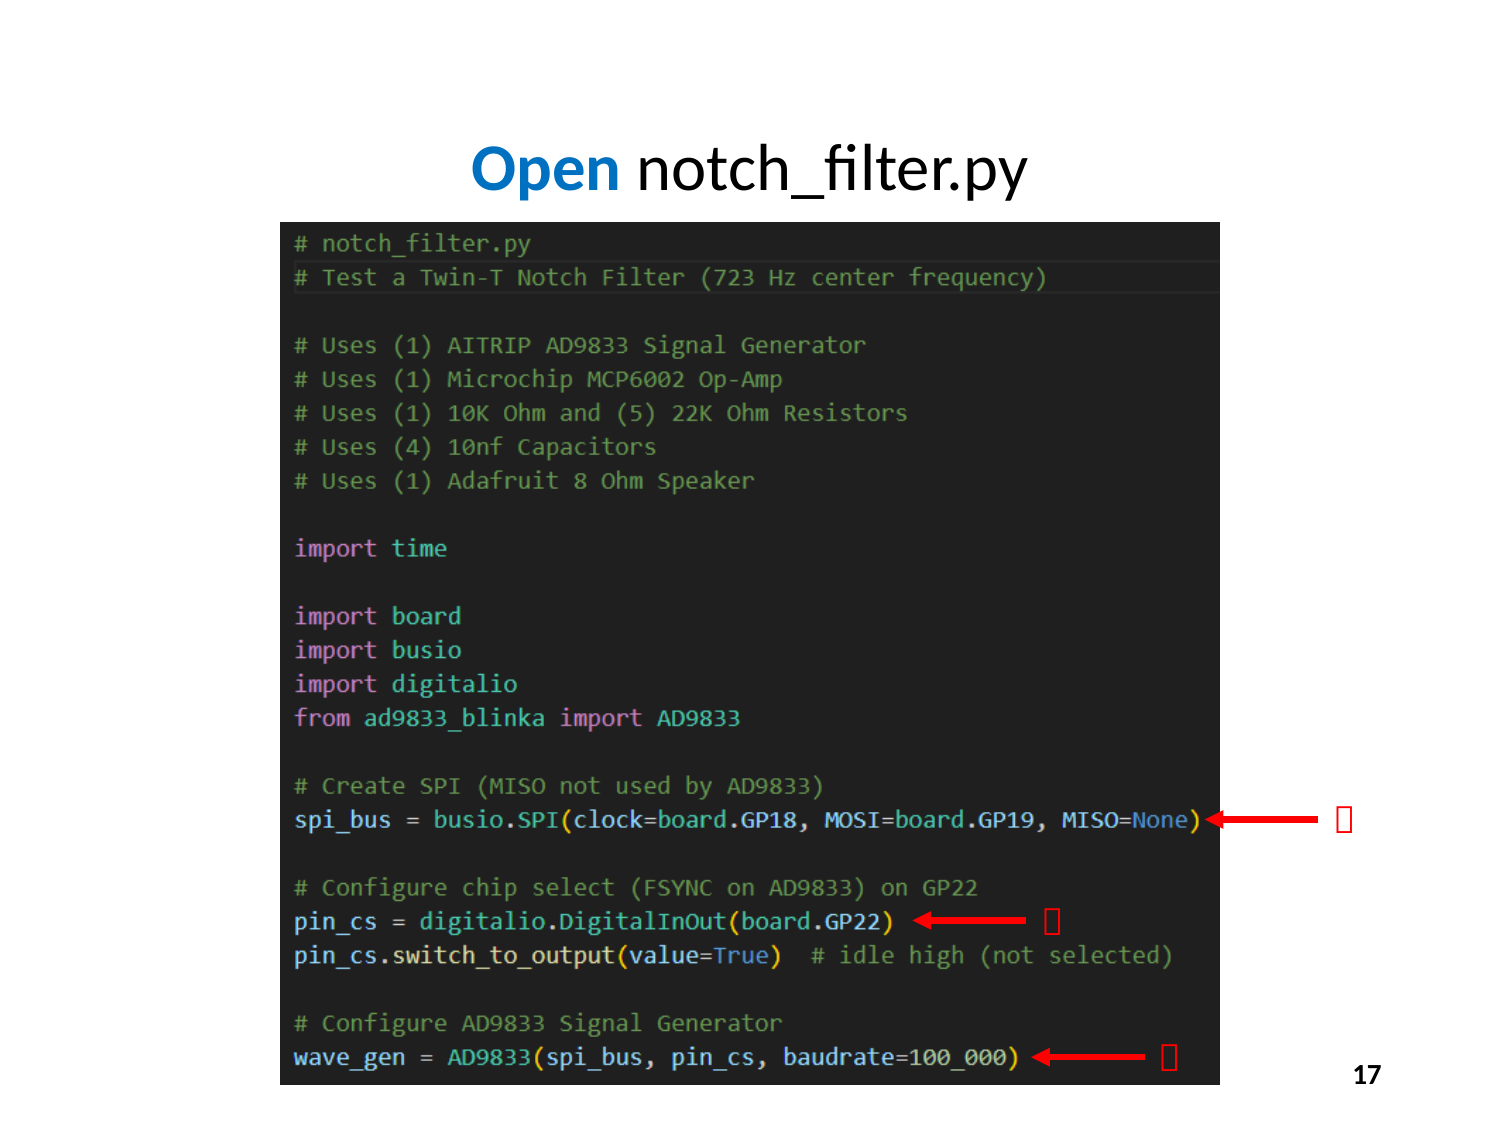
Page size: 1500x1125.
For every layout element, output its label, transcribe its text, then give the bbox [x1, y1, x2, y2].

title Open notch_filter.py [103, 59, 1397, 278]
picture [280, 222, 1220, 1085]
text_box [1204, 789, 1382, 850]
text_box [912, 890, 1090, 951]
slide_number 17 [1059, 1042, 1397, 1103]
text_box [1030, 1026, 1207, 1088]
